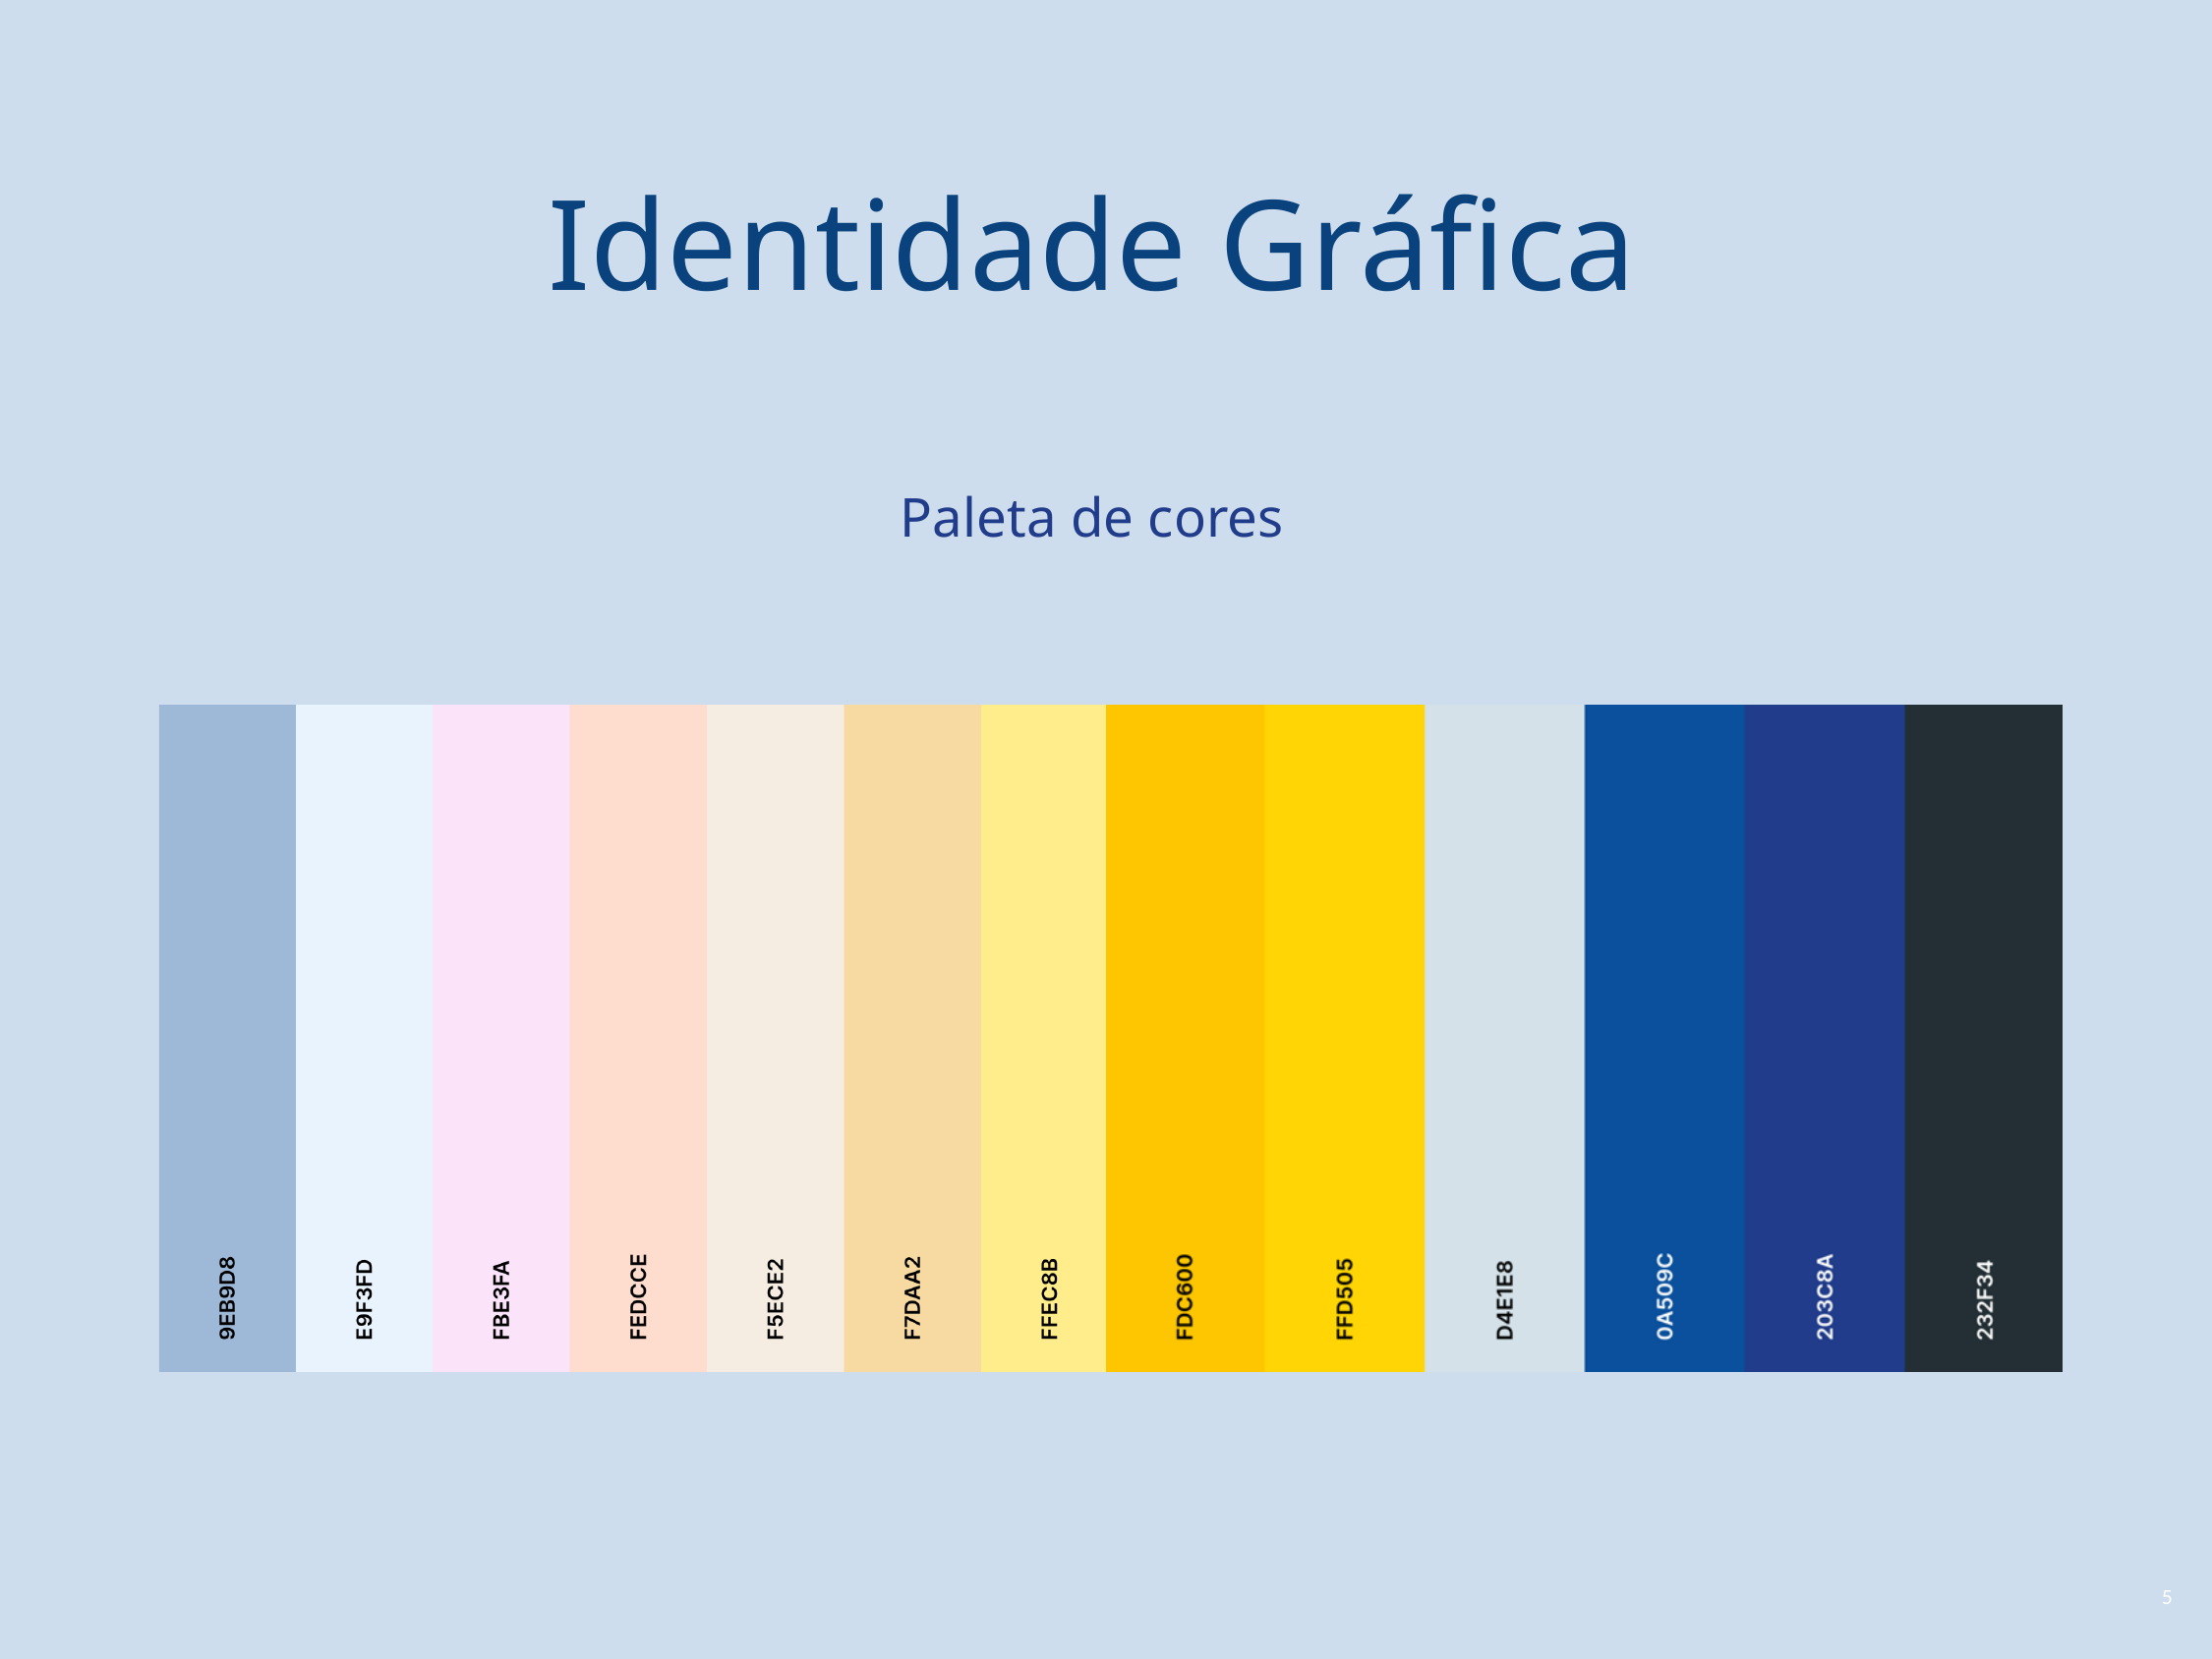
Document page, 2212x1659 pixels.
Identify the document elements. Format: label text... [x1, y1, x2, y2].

text_box Identidade Gráfica [110, 178, 2074, 316]
text_box Paleta de cores [158, 473, 2025, 624]
picture [158, 705, 2063, 1372]
slide_number 5 [1929, 1566, 2187, 1626]
